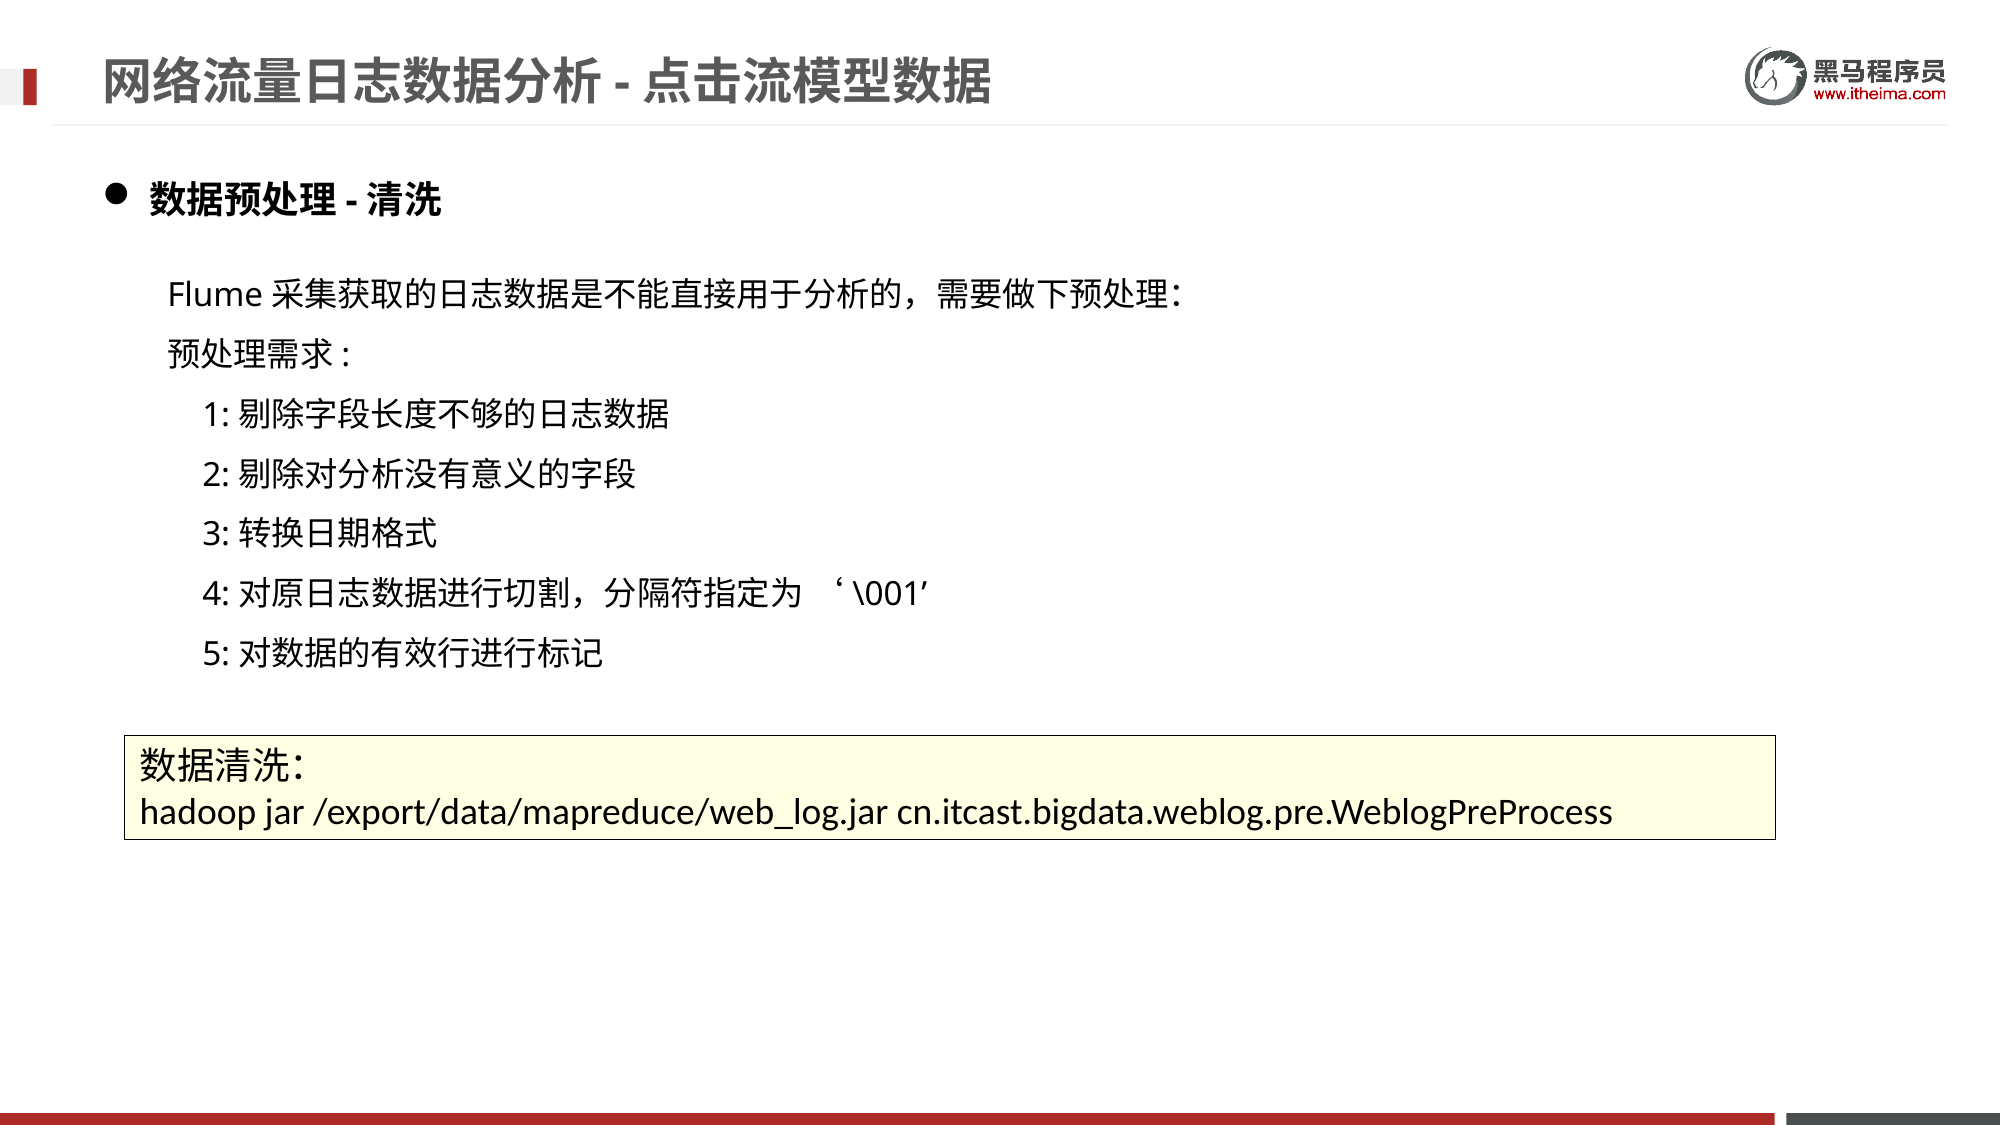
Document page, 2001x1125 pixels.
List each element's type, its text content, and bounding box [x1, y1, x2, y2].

picture [1744, 46, 1946, 106]
text_box 数据预处理-清洗 [87, 146, 1813, 229]
text_box 数据清洗： hadoop jar /export/data/mapreduce/web_log.jar cn.itcast.bigdata.weblog.pre.WeblogPreProcess [124, 735, 1776, 840]
title 网络流量日志数据分析-点击流模型数据 [87, 40, 1708, 119]
text_box Flume采集获取的日志数据是不能直接用于分析的，需要做下预处理： 预处理需求: 1:剔除字段长度不够的日志数据 2:剔除对分析没有意义的字段 3:转换日期格式 4:对原日志数据进行切割，分隔符指定为 ‘\001’ 5:对数据的有效行进行标记 [102, 245, 1862, 680]
